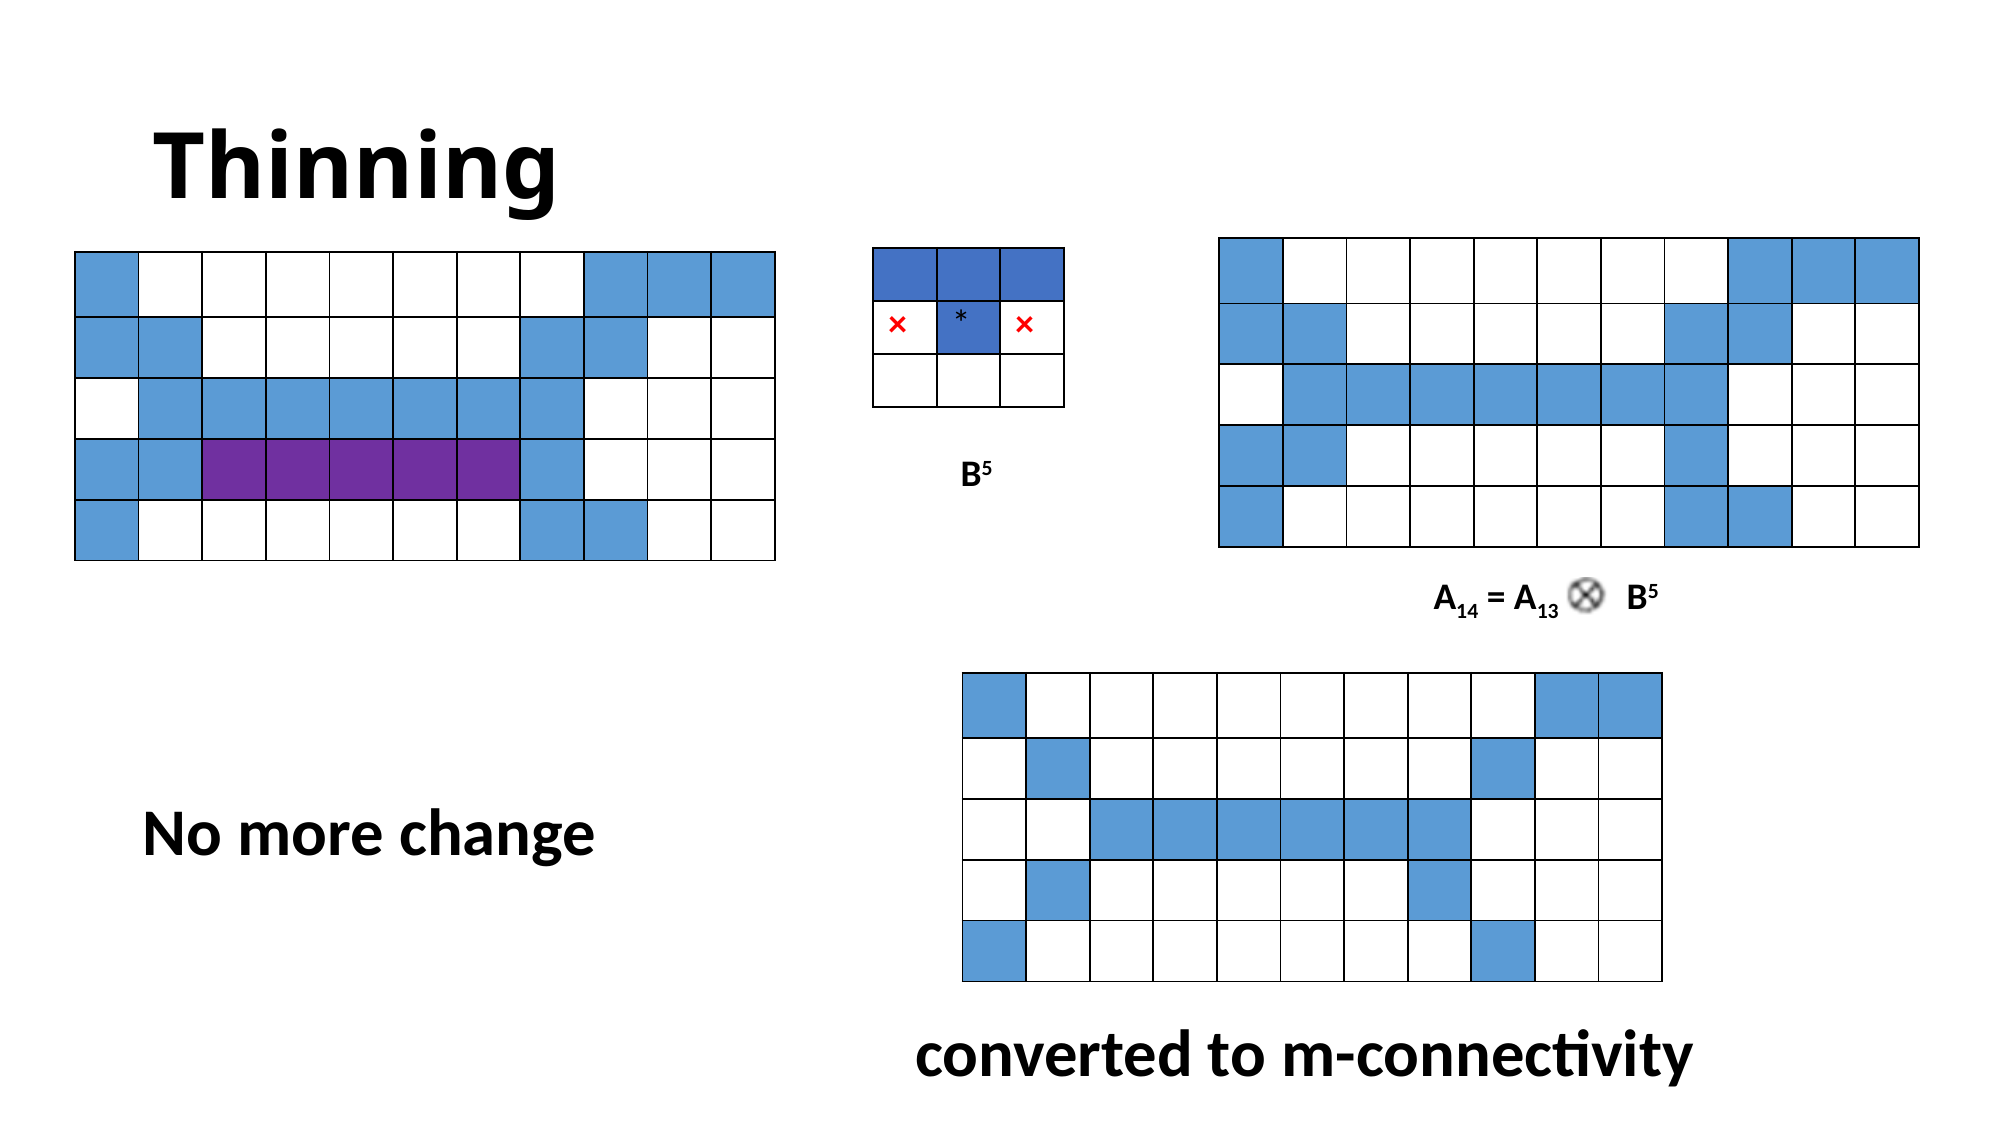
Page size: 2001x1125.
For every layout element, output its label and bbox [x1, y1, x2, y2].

table_cell [139, 379, 201, 438]
table_cell [1281, 921, 1343, 974]
table_header [1793, 239, 1854, 303]
table_cell [1411, 487, 1473, 522]
table_cell [938, 355, 999, 396]
table_cell [1475, 304, 1536, 363]
table_header [394, 253, 456, 316]
table_cell [1154, 739, 1216, 798]
table_cell [1220, 304, 1282, 363]
table_cell [1220, 487, 1282, 546]
table_cell [267, 440, 329, 499]
table_header [267, 253, 329, 316]
table_cell [1411, 365, 1473, 424]
table_cell [1665, 487, 1727, 546]
table_cell [585, 440, 647, 499]
table_cell [267, 379, 329, 438]
table_cell [938, 302, 999, 353]
table_header [1218, 674, 1280, 737]
table_cell [648, 318, 710, 377]
table_cell [1475, 365, 1536, 424]
table_cell [1856, 426, 1918, 485]
table_cell [1793, 487, 1854, 546]
table_header [1154, 674, 1216, 737]
table_cell [1729, 487, 1791, 546]
table_header [1599, 674, 1661, 737]
table_cell [648, 440, 710, 499]
table_cell [1220, 426, 1282, 485]
table_cell [1472, 800, 1534, 859]
table_cell [648, 501, 710, 560]
table_cell [1347, 365, 1409, 424]
table_cell [1793, 365, 1854, 424]
table_cell [712, 318, 774, 377]
table_header [1284, 239, 1346, 303]
table_cell [1729, 365, 1791, 424]
table_cell [330, 318, 392, 377]
table_cell [1220, 365, 1282, 424]
table_cell [458, 501, 519, 560]
table_header [139, 253, 201, 316]
table_cell [203, 379, 265, 438]
table_cell [963, 739, 1025, 798]
table_cell [1475, 426, 1536, 485]
table_cell [394, 379, 456, 438]
table_cell [1284, 304, 1346, 363]
table_cell [76, 318, 138, 377]
table_header [521, 253, 583, 316]
table_cell [394, 318, 456, 377]
table_cell [1027, 921, 1089, 974]
table_cell [521, 379, 583, 438]
table_cell [1345, 739, 1407, 798]
table_cell [1154, 921, 1216, 974]
table_cell [1665, 304, 1727, 363]
table_cell [1475, 487, 1536, 522]
table_cell [521, 318, 583, 377]
table_cell [1154, 800, 1216, 859]
table_cell [1599, 739, 1661, 798]
title [137, 59, 1863, 278]
table_cell [1536, 800, 1598, 859]
table_cell [1536, 921, 1598, 974]
table_cell [585, 318, 647, 377]
table_cell [1347, 426, 1409, 485]
table_cell [712, 379, 774, 438]
table_cell [1856, 487, 1918, 546]
table_cell [394, 501, 456, 560]
table_cell [1472, 861, 1534, 920]
table_cell [1536, 861, 1598, 920]
table_cell [1218, 739, 1280, 798]
table_cell [1284, 365, 1346, 424]
table_cell [139, 318, 201, 377]
table_cell [1091, 861, 1152, 920]
table_cell [458, 440, 519, 499]
table_cell [1281, 800, 1343, 859]
table_cell [521, 501, 583, 560]
table_cell [648, 379, 710, 438]
table_header [874, 249, 936, 300]
table_header [1729, 239, 1791, 303]
table_cell [330, 379, 392, 438]
table_cell [712, 501, 774, 560]
table_cell [1409, 861, 1470, 920]
table_cell [1091, 921, 1152, 974]
table_cell [1347, 304, 1409, 363]
table_cell [1218, 861, 1280, 920]
table_cell [1218, 921, 1280, 974]
table_cell [1729, 304, 1791, 363]
table_cell [1472, 739, 1534, 798]
table_cell [1347, 487, 1409, 546]
table_header [712, 253, 774, 316]
table_header [76, 253, 138, 316]
table_cell [1602, 365, 1664, 424]
table_header [648, 253, 710, 316]
table_cell [1665, 365, 1727, 424]
table_cell [874, 355, 936, 396]
table_cell [458, 379, 519, 438]
table_cell [1027, 861, 1089, 920]
table_cell [1411, 304, 1473, 363]
table_cell [1281, 861, 1343, 920]
table_header [1345, 674, 1407, 737]
table_cell [1345, 800, 1407, 859]
table_cell [1729, 426, 1791, 485]
table_cell [1284, 426, 1346, 485]
table_header [330, 253, 392, 316]
table_cell [1409, 921, 1470, 974]
table_cell [1538, 487, 1600, 522]
table_cell [139, 440, 201, 499]
table_cell [1599, 921, 1661, 974]
table_cell [330, 440, 392, 499]
table_cell [1091, 739, 1152, 798]
table_cell [1536, 739, 1598, 798]
table_header [1536, 674, 1598, 737]
table_cell [1602, 426, 1664, 485]
table_cell [458, 318, 519, 377]
table_cell [76, 440, 138, 499]
table_cell [1538, 304, 1600, 363]
table_cell [1665, 426, 1727, 485]
table_cell [203, 318, 265, 377]
table_cell [1027, 739, 1089, 798]
table_header [1281, 674, 1343, 737]
table_header [1411, 239, 1473, 303]
table_cell [1856, 365, 1918, 424]
table_cell [1281, 739, 1343, 798]
table_header [1475, 239, 1536, 303]
table_cell [1284, 487, 1346, 546]
table_cell [203, 440, 265, 499]
table_header [1409, 674, 1470, 737]
table_cell [1409, 739, 1470, 798]
table_cell [1345, 861, 1407, 920]
table_header [1538, 239, 1600, 303]
table_cell [585, 501, 647, 560]
table_cell [1154, 861, 1216, 920]
table_header [203, 253, 265, 316]
table_cell [1793, 426, 1854, 485]
text_box [1395, 522, 1681, 674]
table_cell [1599, 861, 1661, 920]
table_cell [1218, 800, 1280, 859]
table_cell [1027, 800, 1089, 859]
table_cell [1001, 355, 1063, 396]
table_cell [1538, 426, 1600, 485]
table_cell [1411, 426, 1473, 485]
table_cell [139, 501, 201, 560]
table_header [1347, 239, 1409, 303]
table_cell [963, 861, 1025, 920]
table_cell [1602, 487, 1664, 522]
table_header [1027, 674, 1089, 737]
table_cell [76, 379, 138, 438]
table_header [1472, 674, 1534, 737]
table_cell [963, 800, 1025, 859]
table_header [1665, 239, 1727, 303]
table_header [1856, 239, 1918, 303]
table_cell [1538, 365, 1600, 424]
table_header [585, 253, 647, 316]
table_cell [585, 379, 647, 438]
text_box [825, 396, 1111, 548]
table_cell [521, 440, 583, 499]
table_header [458, 253, 519, 316]
table_cell [1793, 304, 1854, 363]
table_cell [1599, 800, 1661, 859]
table_cell [1409, 800, 1470, 859]
table_cell [203, 501, 265, 560]
table_cell [394, 440, 456, 499]
table_header [1091, 674, 1152, 737]
table_cell [330, 501, 392, 560]
text_box [77, 753, 645, 905]
text_box [873, 974, 1720, 1125]
table_cell [712, 440, 774, 499]
table_header [1001, 249, 1063, 300]
table_cell [1091, 800, 1152, 859]
table_cell [874, 302, 936, 353]
table_header [1220, 239, 1282, 303]
table_cell [1472, 921, 1534, 974]
table_cell [76, 501, 138, 560]
table_header [1602, 239, 1664, 303]
table_cell [1345, 921, 1407, 974]
table_cell [1856, 304, 1918, 363]
table_cell [1001, 302, 1063, 353]
table_cell [267, 501, 329, 560]
table_cell [1602, 304, 1664, 363]
table_header [963, 674, 1025, 737]
table_cell [267, 318, 329, 377]
picture [1565, 577, 1611, 618]
table_cell [963, 921, 1025, 974]
table_header [938, 249, 999, 300]
